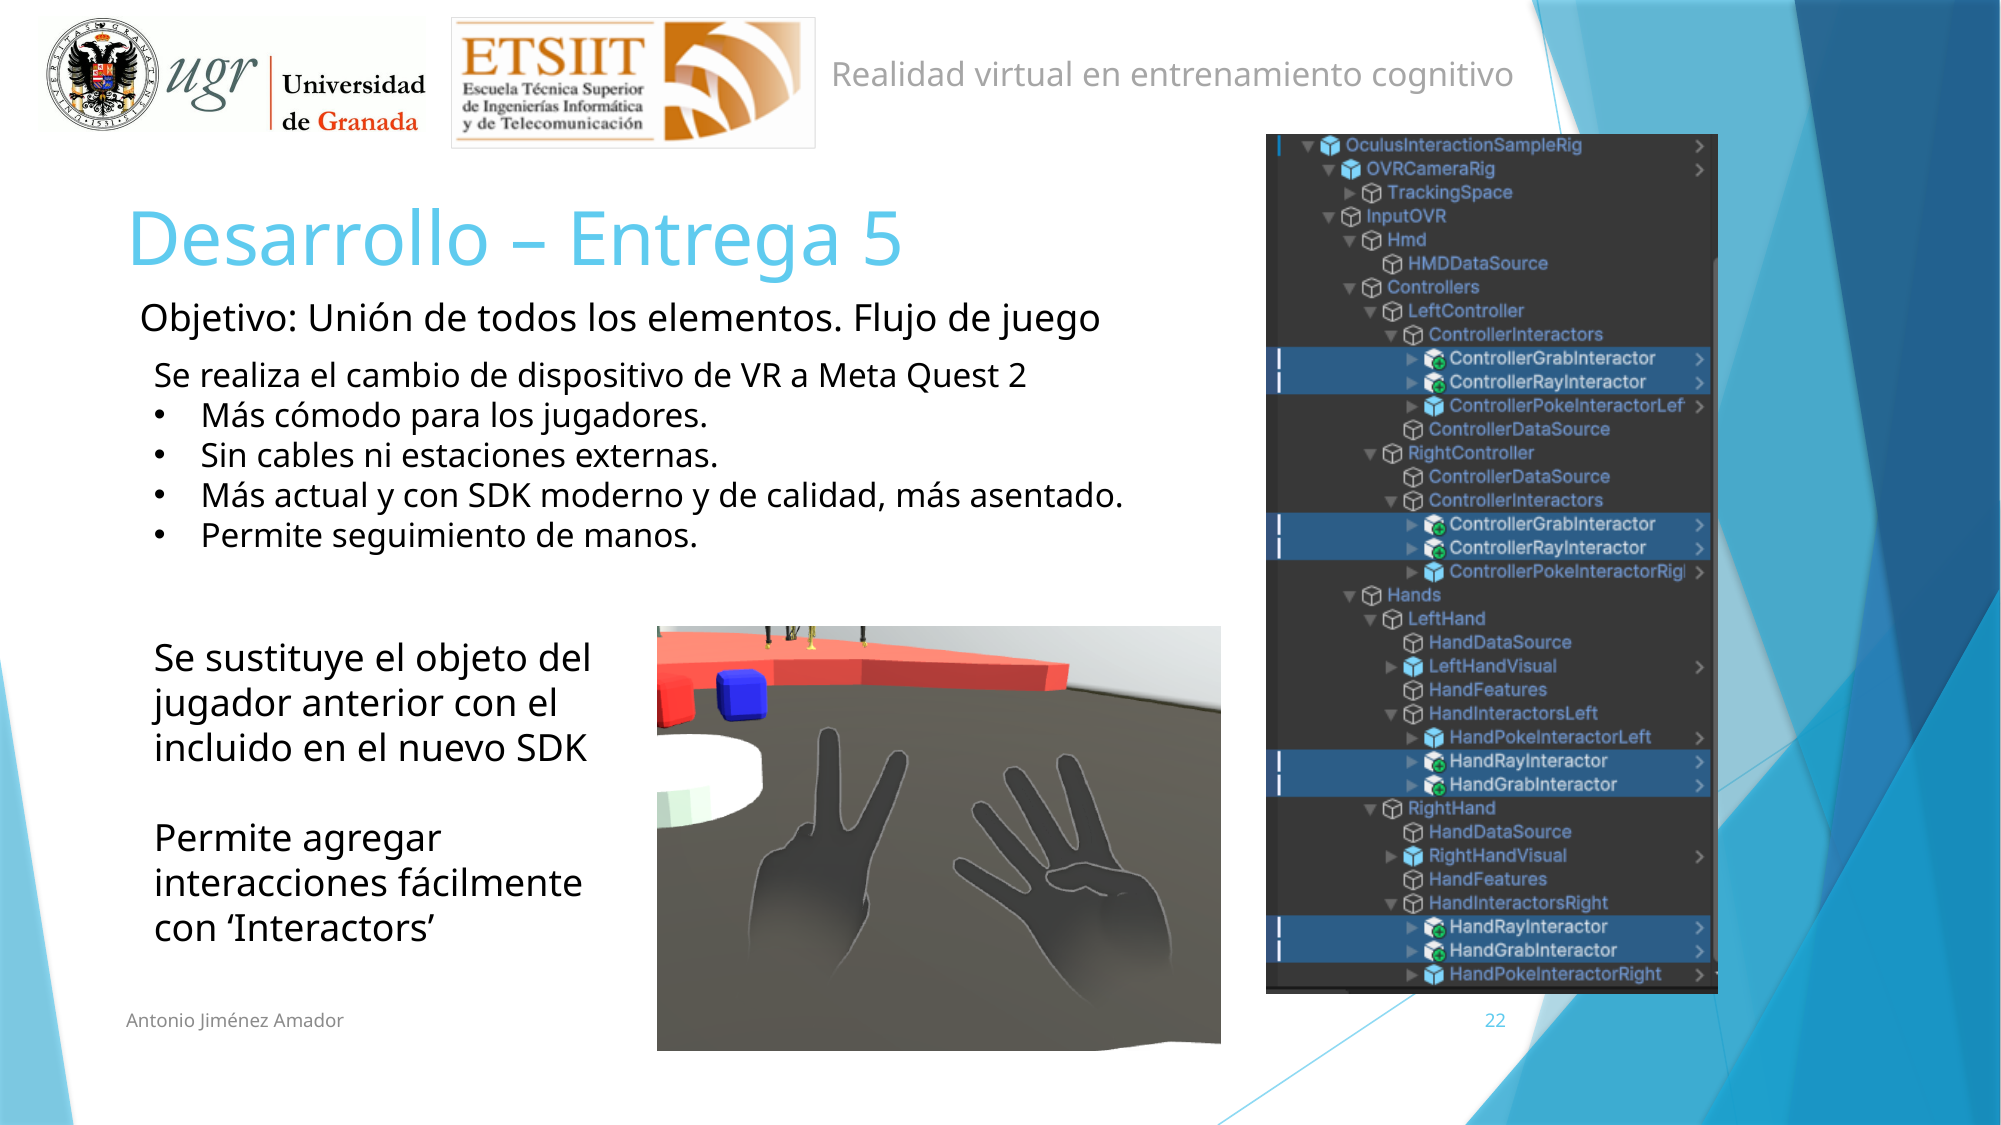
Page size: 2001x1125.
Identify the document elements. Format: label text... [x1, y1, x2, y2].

picture [657, 625, 1221, 1052]
text_box Realidad virtual en entrenamiento cognitivo [822, 46, 1617, 101]
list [37, 15, 427, 133]
text_box Se realiza el cambio de dispositivo de VR a Meta Quest 2 Más cómodo para los jugadores. Sin cables ni estaciones externas. Más actual y con SDK moderno y de calidad, más asentado. Permite seguimiento de manos. [139, 346, 1250, 562]
text_box Objetivo: Unión de todos los elementos. Flujo de juego [124, 286, 1261, 347]
picture [1266, 133, 1719, 995]
text_box Se sustituye el objeto del jugador anterior con el incluido en el nuevo SDK Permite agregar interacciones fácilmente con ‘Interactors’ [139, 626, 612, 956]
footer Antonio Jiménez Amador [111, 991, 652, 1051]
title Desarrollo – Entrega 5 [111, 183, 1261, 317]
slide_number 22 [1409, 1004, 1522, 1051]
picture [449, 15, 817, 151]
